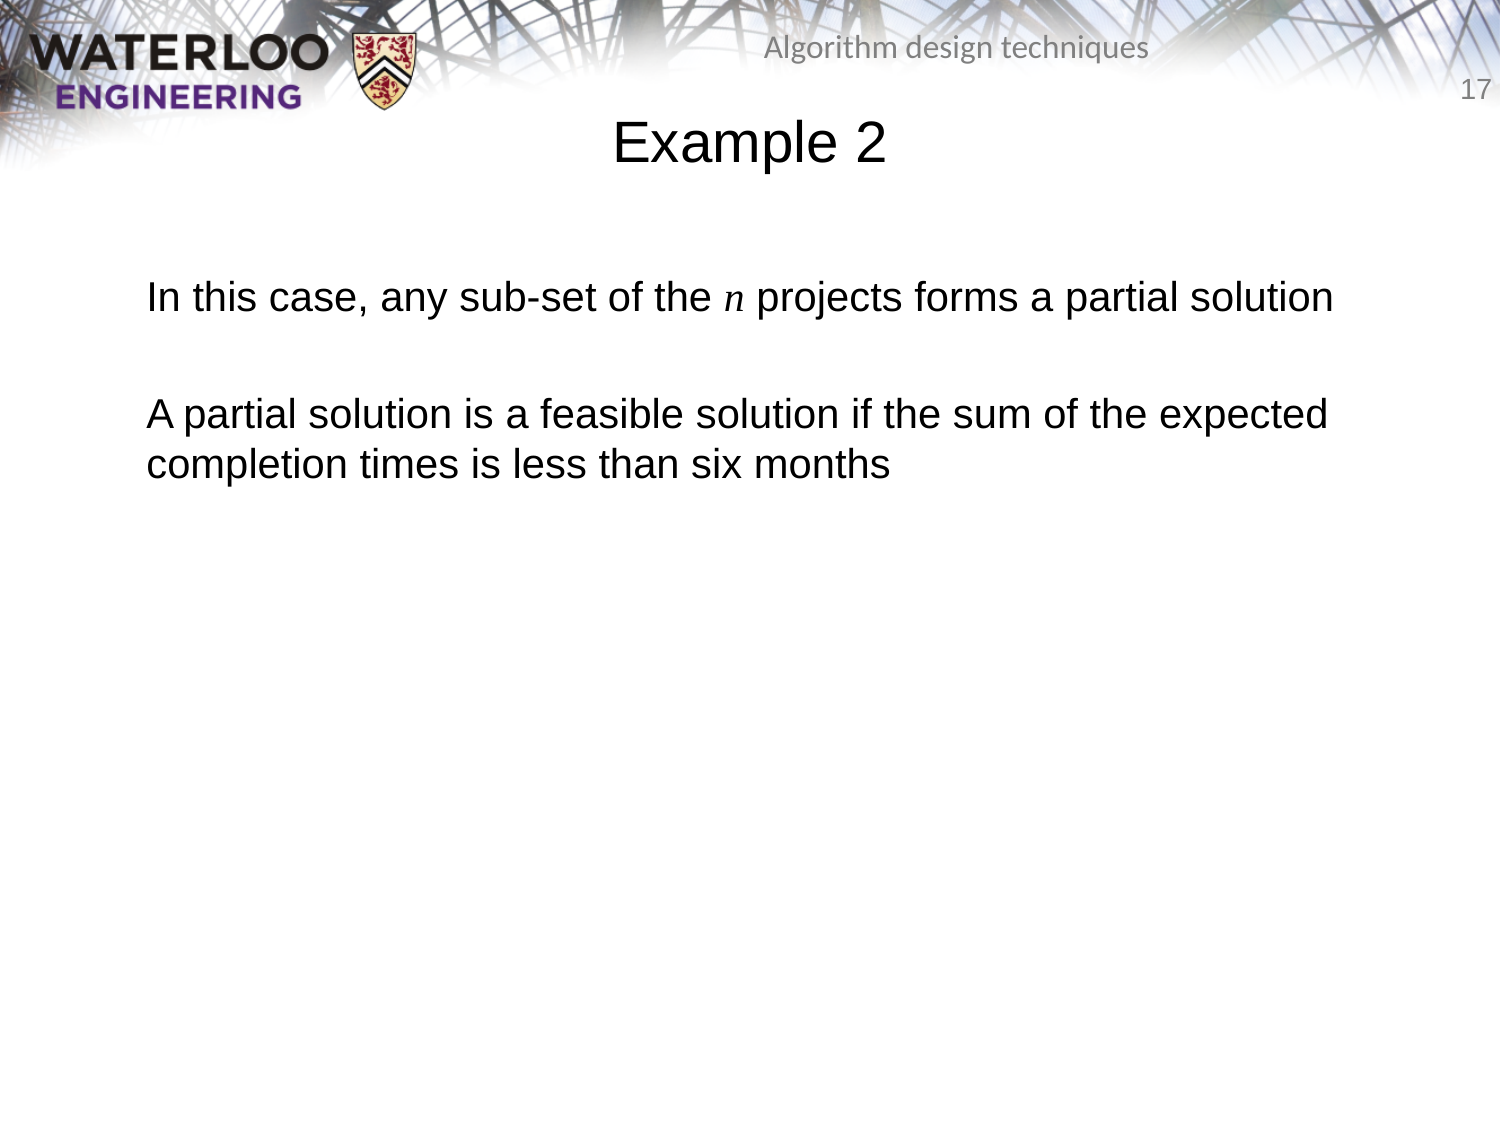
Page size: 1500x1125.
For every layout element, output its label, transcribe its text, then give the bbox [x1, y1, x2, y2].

picture [0, 0, 1500, 1125]
title Example 2 [74, 44, 1426, 233]
list In this case, any sub-set of the n projects forms a partial solution A partial solution is a feasible solution if the sum of the expected completion times is less than six months [74, 262, 1426, 1006]
